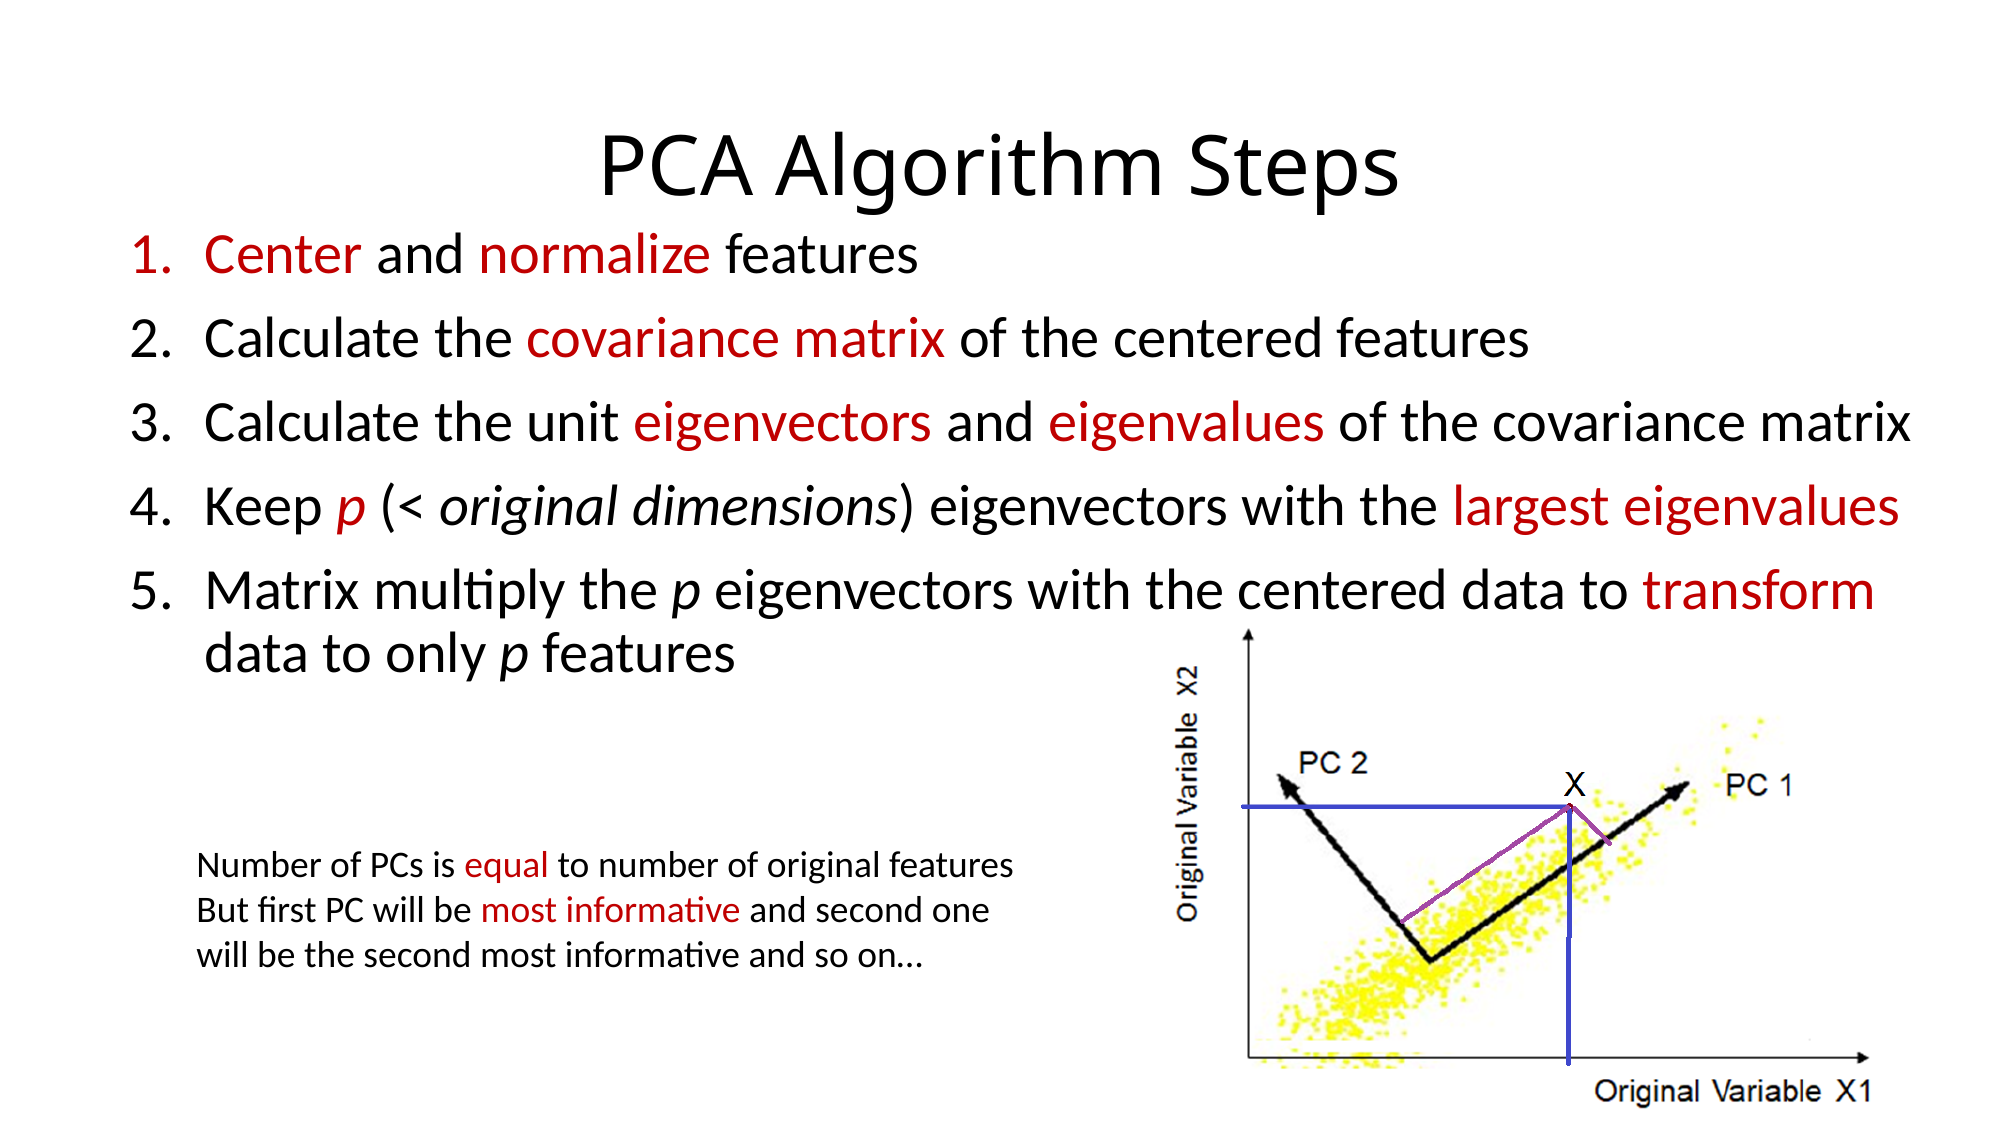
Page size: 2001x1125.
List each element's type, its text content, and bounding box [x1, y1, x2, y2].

list Center and normalize features Calculate the covariance matrix of the centered features Calculate the unit eigenvectors and eigenvalues of the covariance matrix Keep p (< original dimensions) eigenvectors with the largest eigenvalues Matrix multiply the p eigenvectors with the centered data to transform data to only p features [115, 216, 1983, 884]
title PCA Algorithm Steps [137, 59, 1863, 216]
picture [1144, 621, 1925, 1125]
text_box Number of PCs is equal to number of original features But first PC will be most informative and second one will be the second most informative and so on… [181, 832, 1049, 983]
